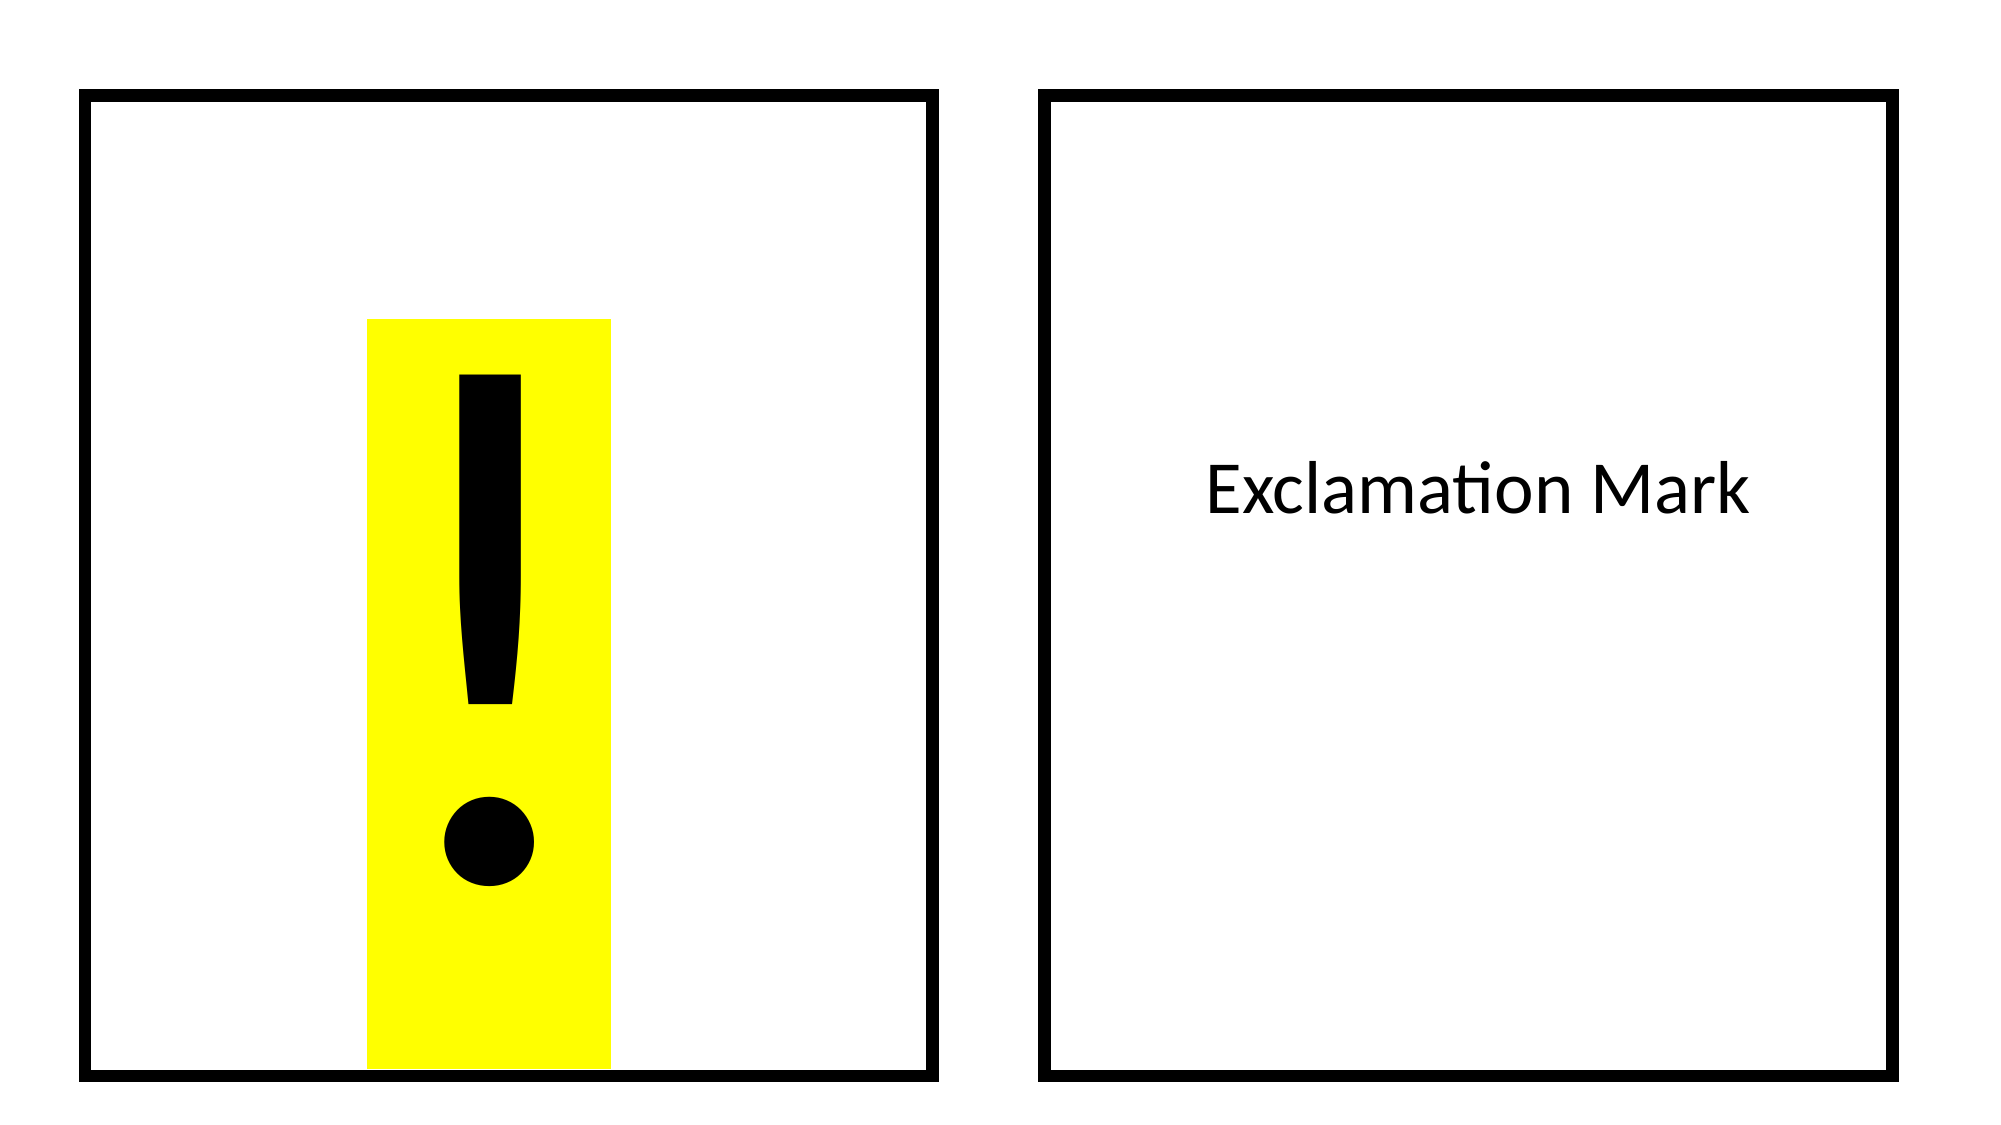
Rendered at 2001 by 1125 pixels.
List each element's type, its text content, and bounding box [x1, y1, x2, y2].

text_box Exclamation Mark [1190, 431, 1893, 537]
text_box [84, 95, 934, 1077]
text_box ! [352, 123, 1045, 1039]
text_box [1044, 95, 1893, 1077]
